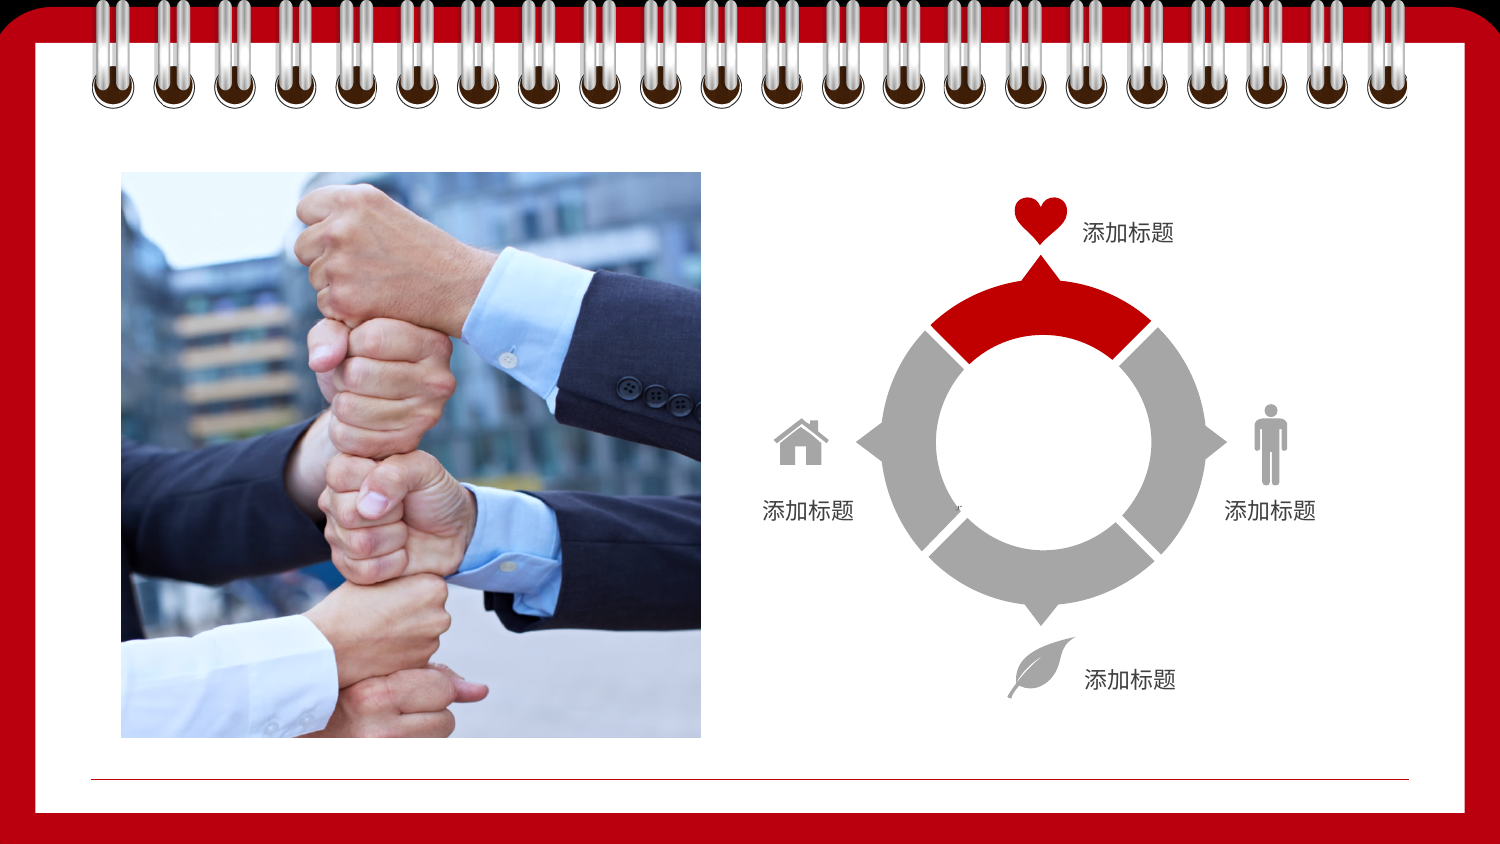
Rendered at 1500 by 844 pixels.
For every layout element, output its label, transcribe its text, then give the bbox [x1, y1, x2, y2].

text_box 添加标题 [1070, 644, 1193, 701]
text_box 添加标题 [748, 475, 872, 532]
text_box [773, 418, 829, 466]
picture [92, 0, 1228, 109]
text_box [1122, 327, 1228, 555]
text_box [1254, 403, 1288, 486]
text_box [855, 330, 962, 552]
text_box [1007, 636, 1076, 699]
text_box [928, 517, 1155, 627]
picture [120, 172, 702, 738]
text_box 添加标题 [1154, 197, 1191, 254]
text_box 添加标题 [1209, 475, 1333, 532]
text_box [930, 197, 1152, 365]
picture [1233, 0, 1408, 109]
